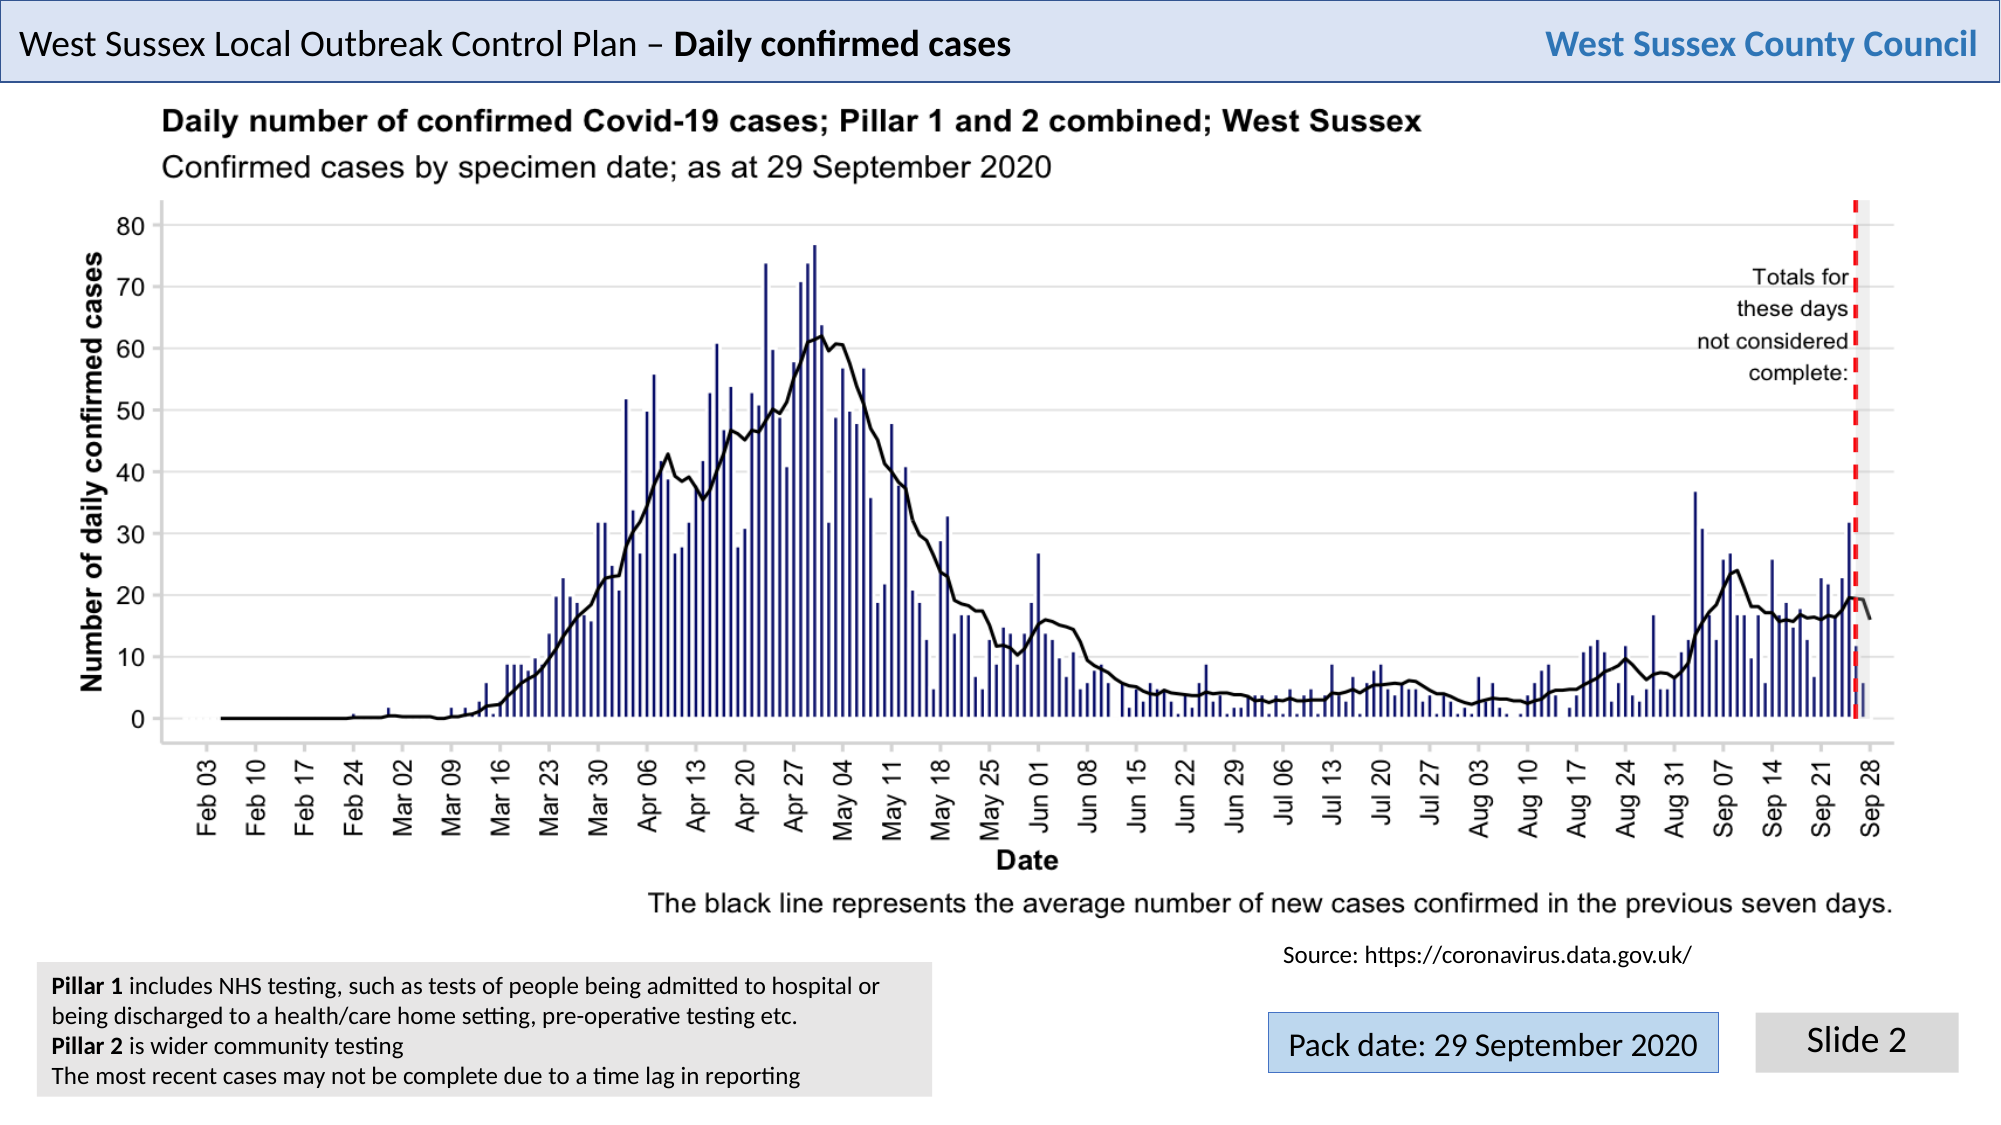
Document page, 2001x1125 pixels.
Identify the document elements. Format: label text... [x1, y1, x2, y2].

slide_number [1268, 1012, 1719, 1073]
list Slide 2 [1755, 1012, 1959, 1073]
picture [63, 91, 1912, 935]
list Source: https://coronavirus.data.gov.uk/ [1268, 935, 1912, 995]
